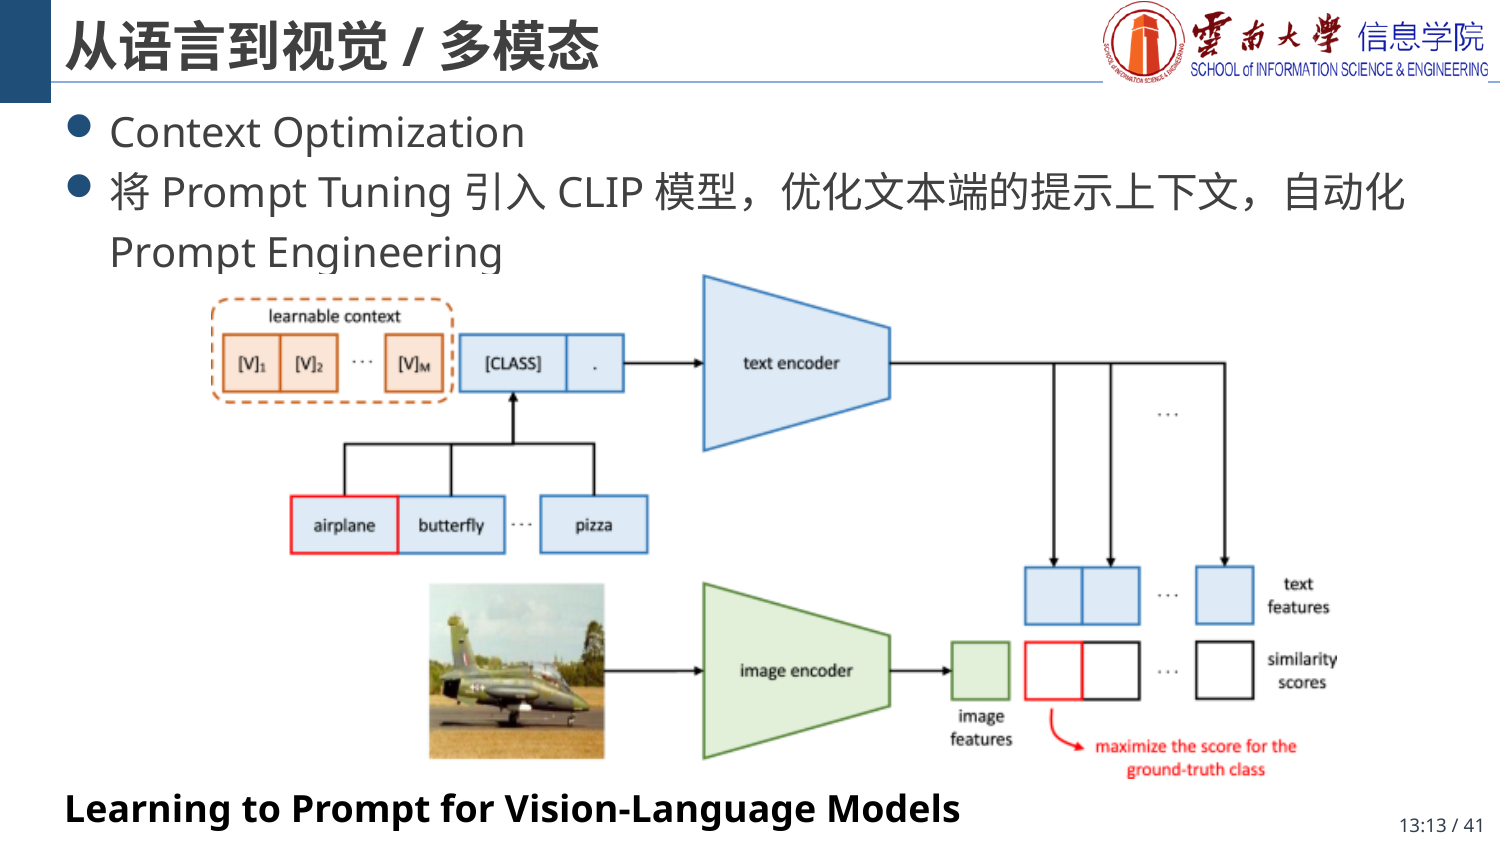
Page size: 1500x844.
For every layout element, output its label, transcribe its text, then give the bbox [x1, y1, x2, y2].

title 从语言到视觉/多模态 [49, 10, 886, 85]
list Context Optimization 将Prompt Tuning引入CLIP模型，优化文本端的提示上下文，自动化Prompt Engineering [49, 88, 1448, 765]
picture [210, 274, 1337, 779]
text_box Learning to Prompt for Vision-Language Models [49, 777, 1078, 837]
picture [1103, 1, 1488, 83]
